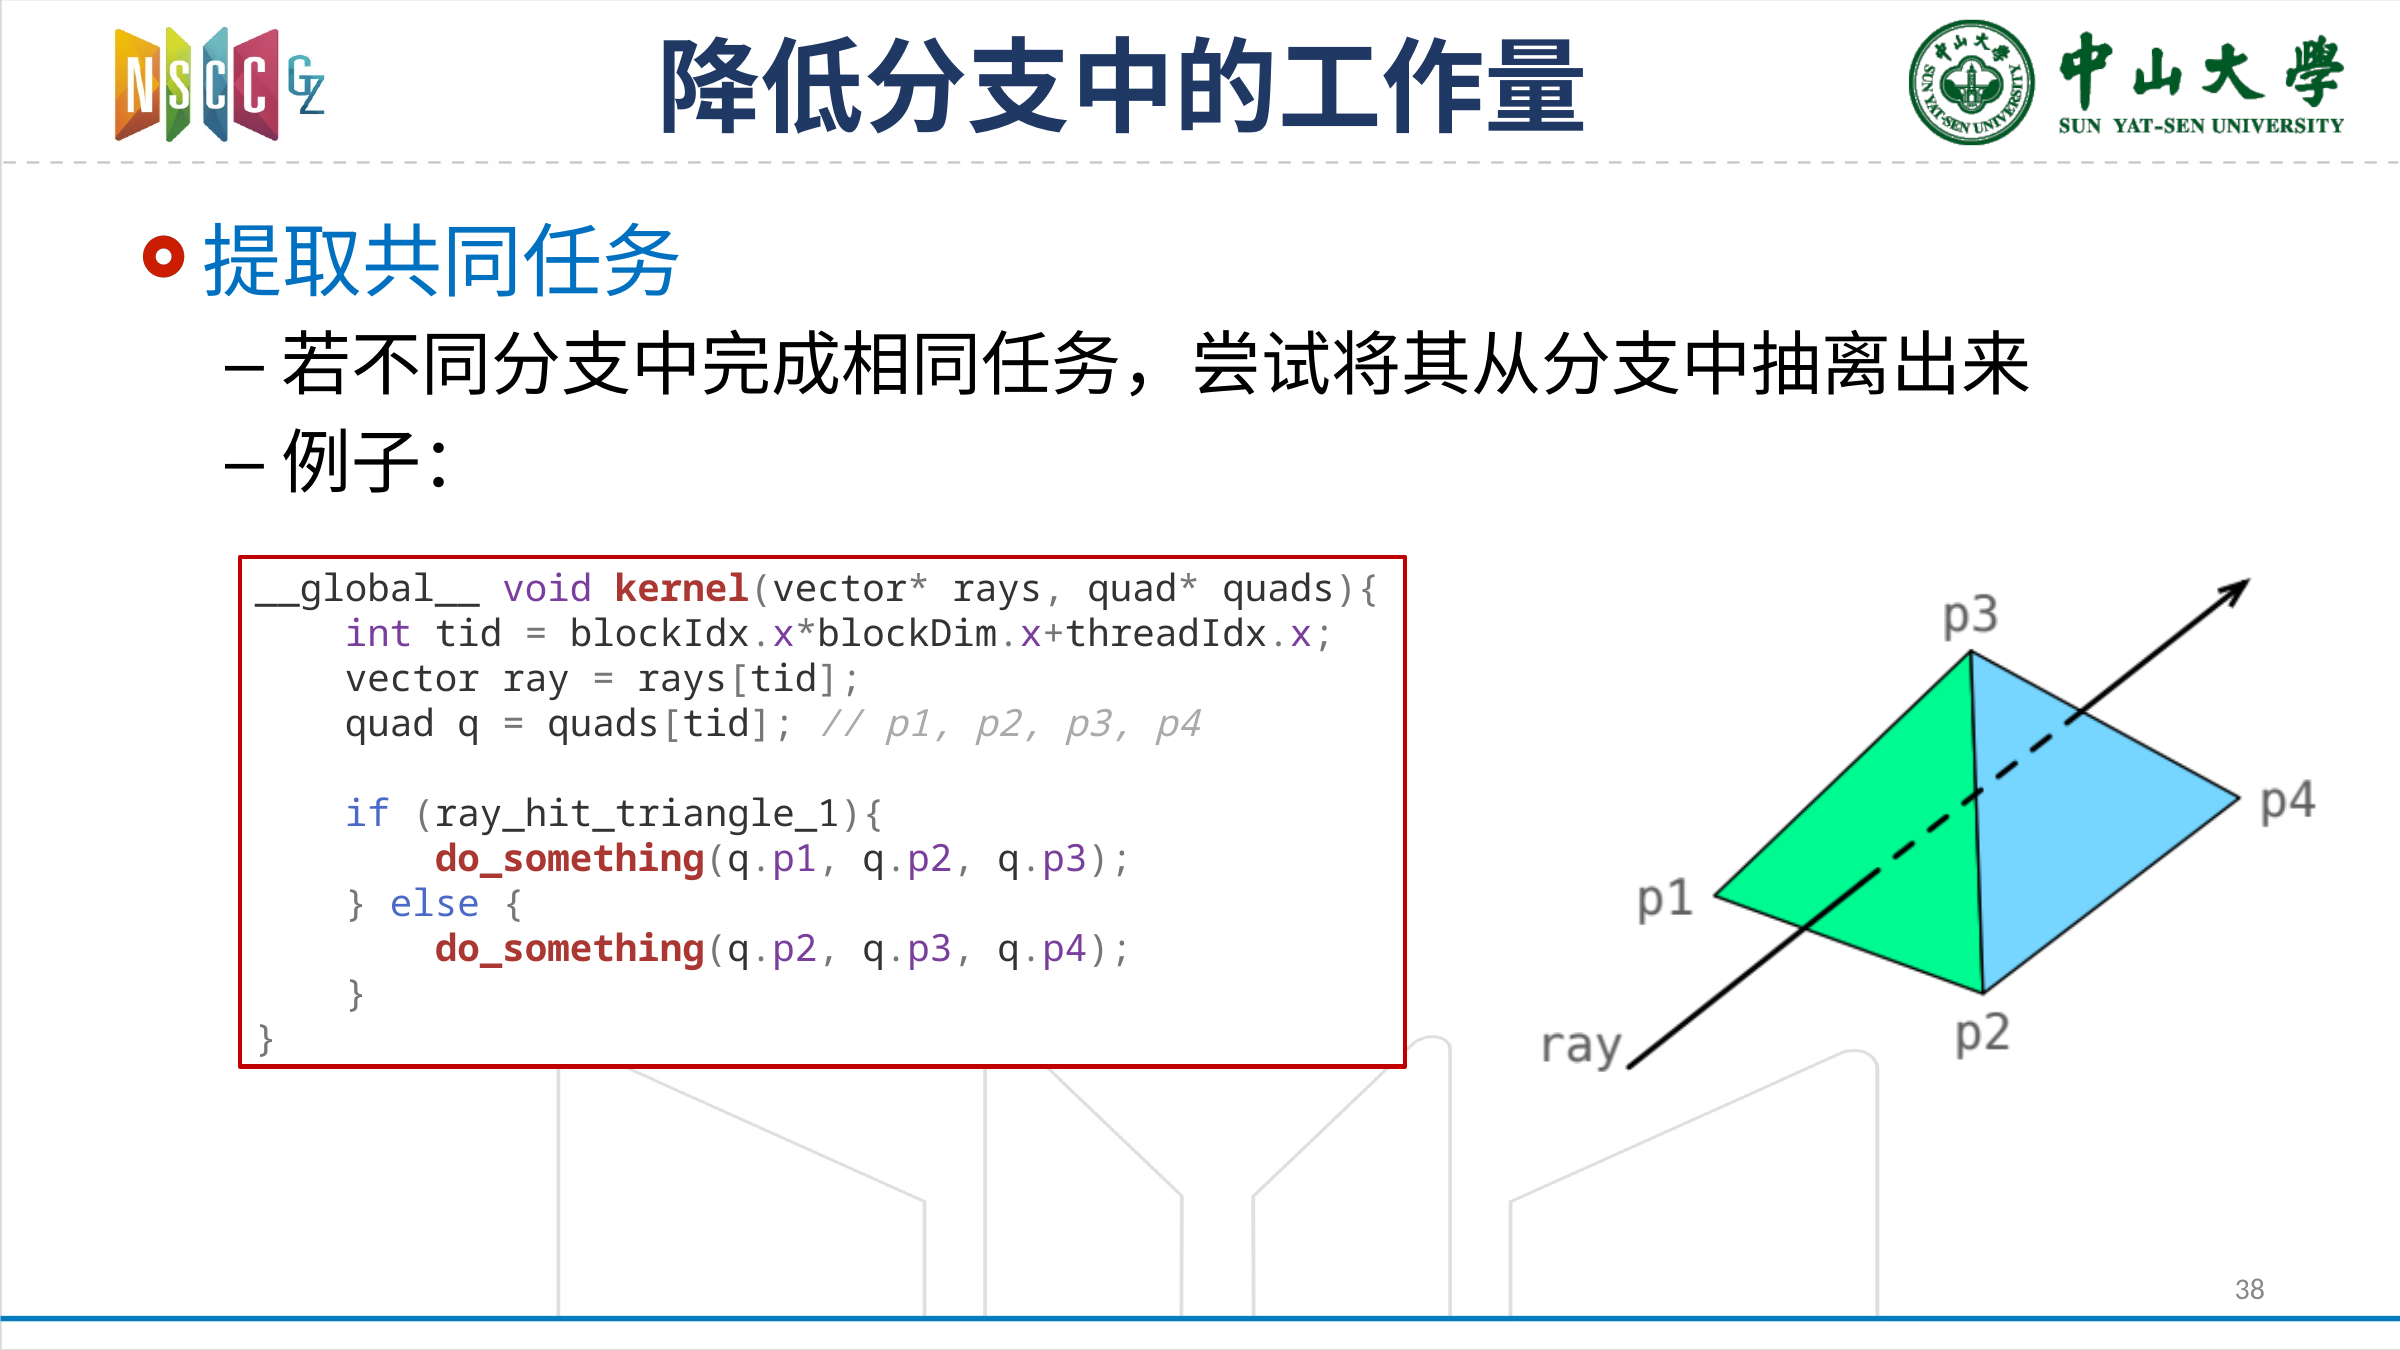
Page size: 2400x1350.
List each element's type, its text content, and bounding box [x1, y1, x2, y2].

list 提取共同任务 若不同分支中完成相同任务，尝试将其从分支中抽离出来 例子： [120, 202, 2280, 1206]
picture [0, 0, 2400, 1350]
text_box __global__ void kernel(vector* rays, quad* quads){ int tid = blockIdx.x*blockDim.x+threadIdx.x; vector ray = rays[tid]; quad q = quads[tid]; // p1, p2, p3, p4 if (ray_hit_triangle_1){ do_something(q.p1, q.p2, q.p3); } else { do_something(q.p2, q.p3, q.p4); } } [239, 556, 1405, 1067]
title 降低分支中的工作量 [349, 13, 1897, 153]
slide_number 38 [1719, 1251, 2280, 1324]
